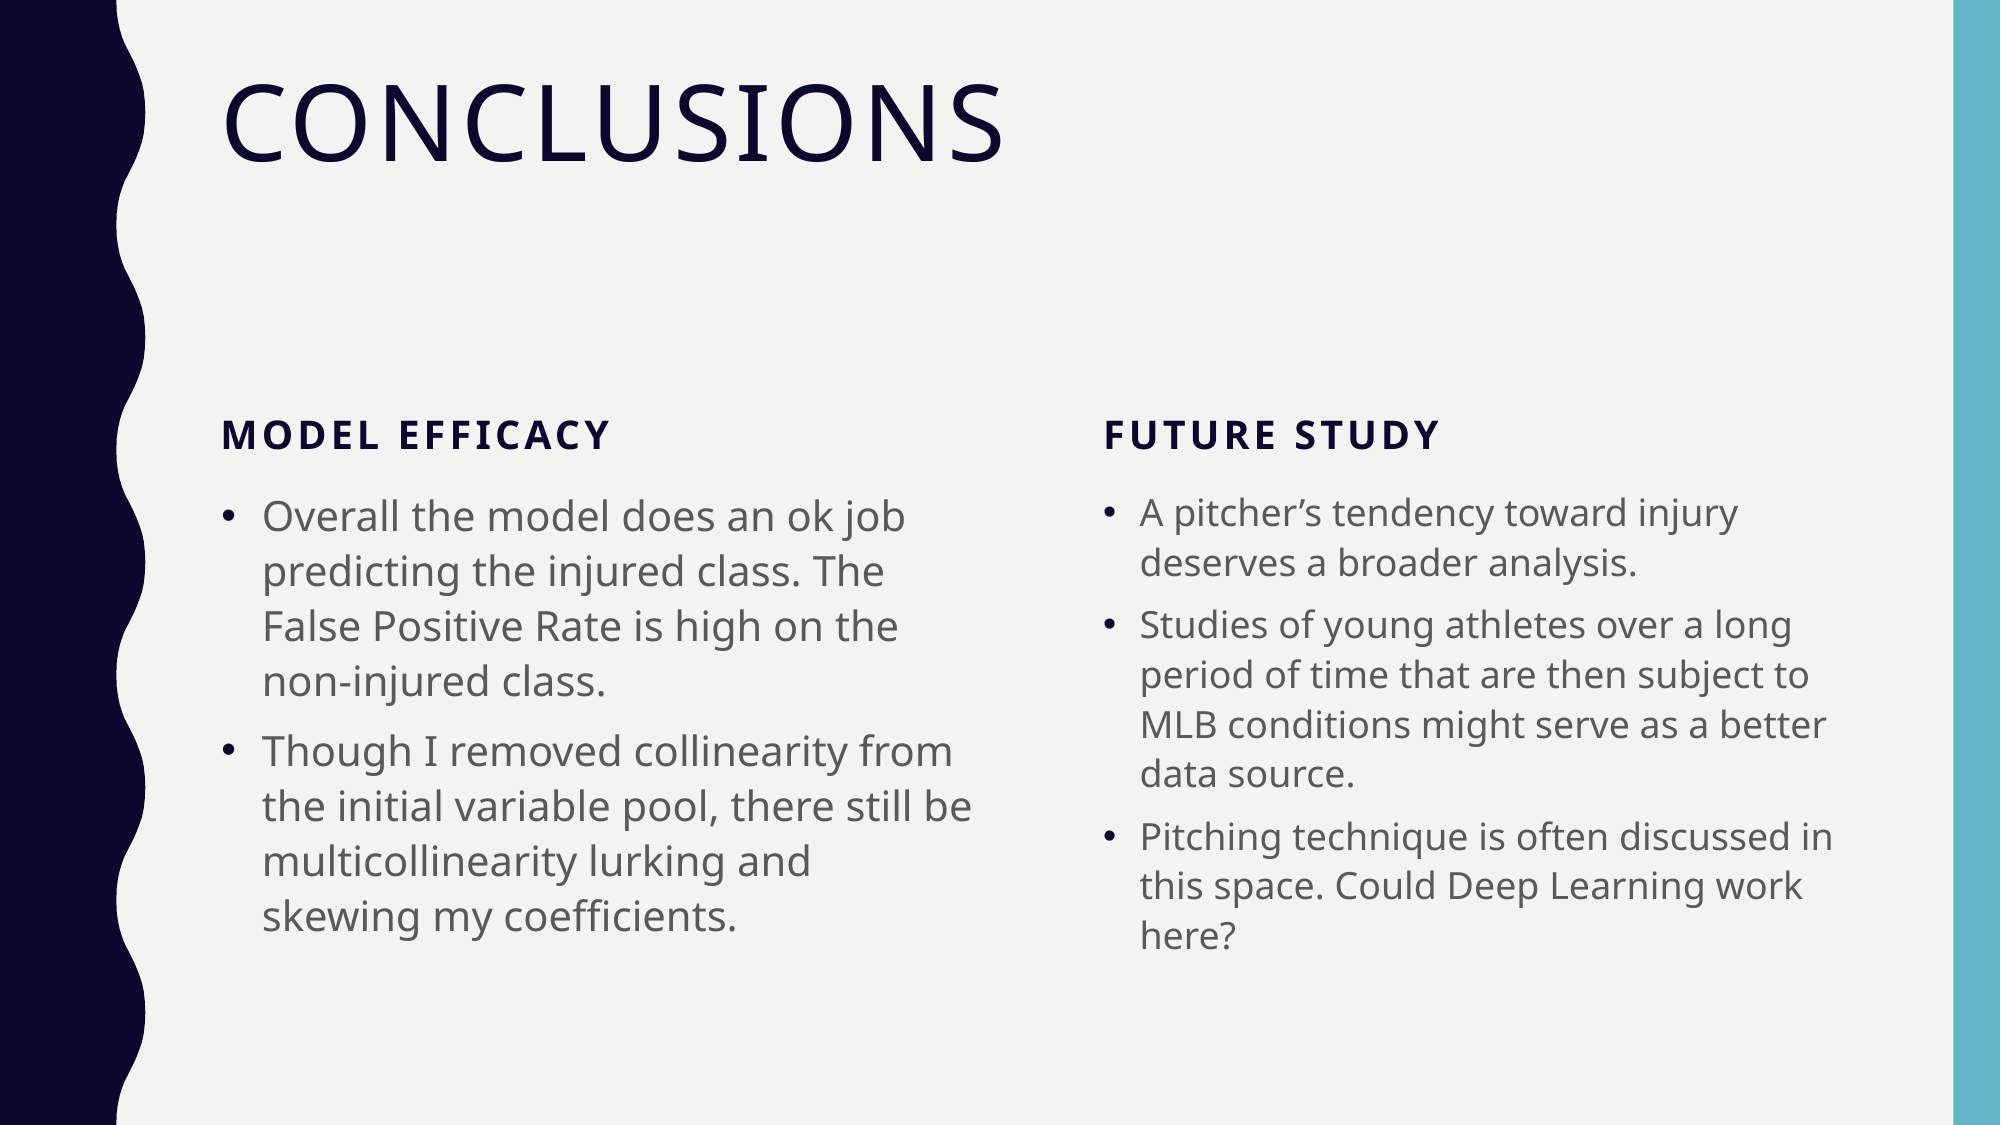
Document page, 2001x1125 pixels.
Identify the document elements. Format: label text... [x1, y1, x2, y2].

list Overall the model does an ok job predicting the injured class. The False Positive Rate is high on the non-injured class. Though I removed collinearity from the initial variable pool, there still be multicollinearity lurking and skewing my coefficients. [206, 477, 994, 969]
list Model Efficacy [205, 360, 993, 465]
list Future Study [1088, 360, 1876, 465]
title Conclusions [205, 62, 1875, 308]
list A pitcher’s tendency toward injury deserves a broader analysis. Studies of young athletes over a long period of time that are then subject to MLB conditions might serve as a better data source. Pitching technique is often discussed in this space. Could Deep Learning work here? [1088, 477, 1876, 969]
